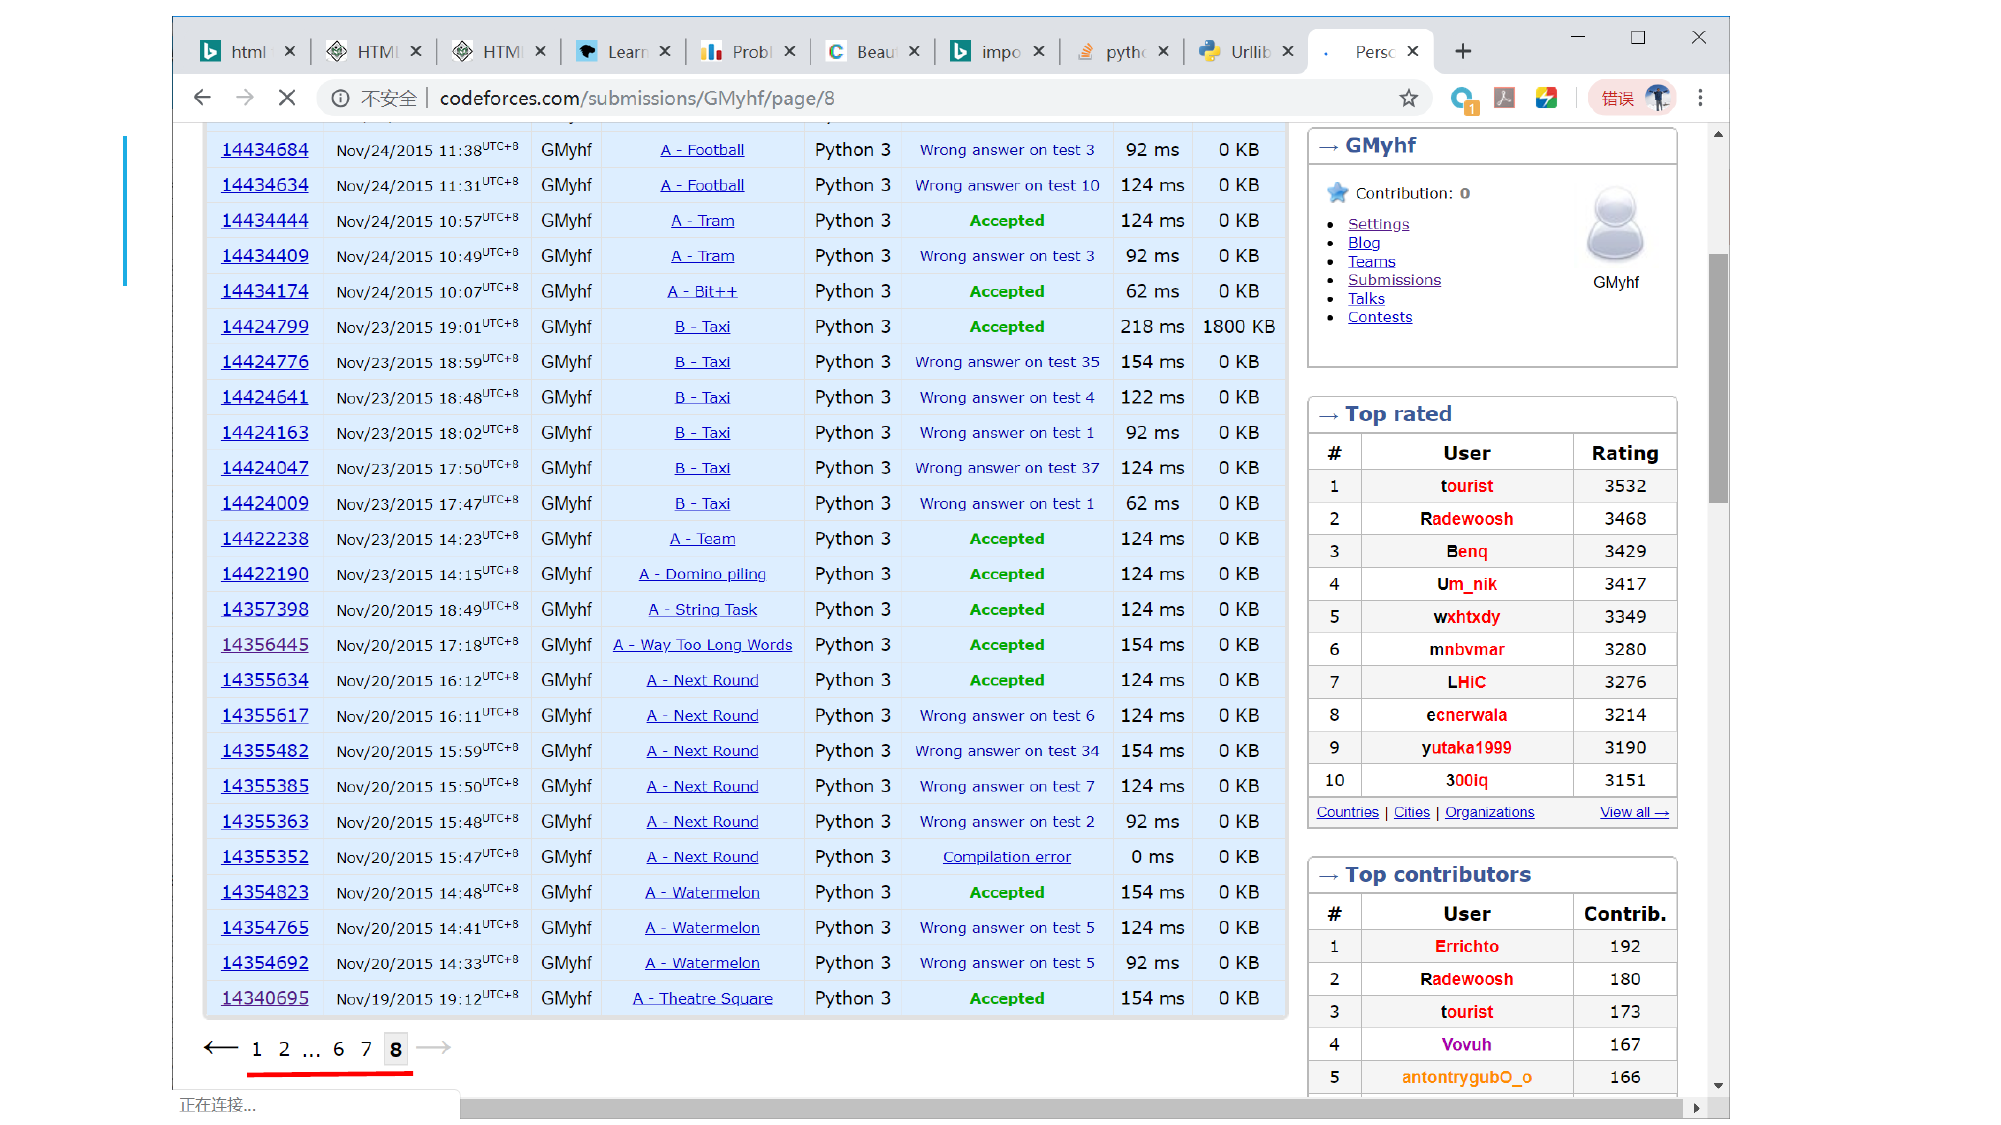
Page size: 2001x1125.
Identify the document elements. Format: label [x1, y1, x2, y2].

picture [172, 16, 1730, 1119]
